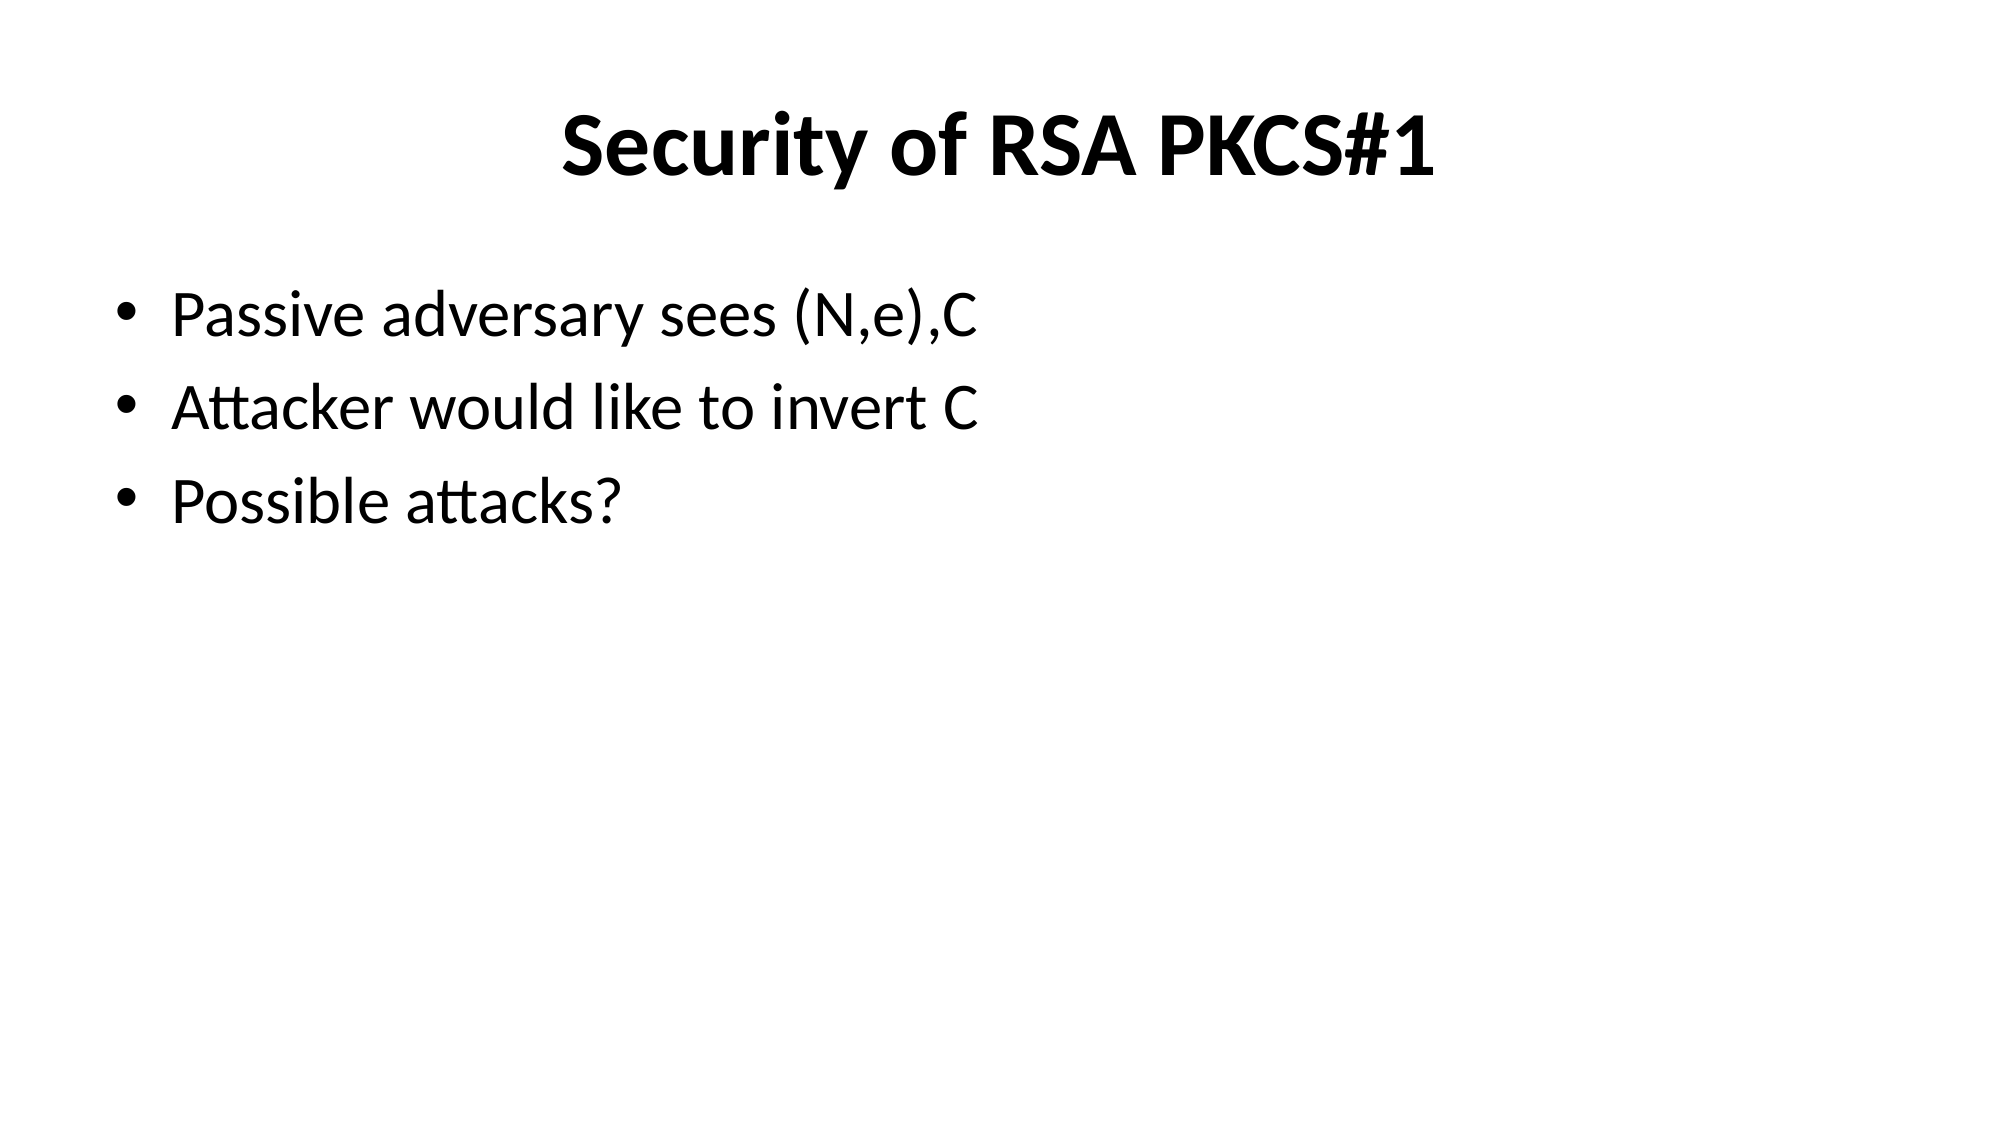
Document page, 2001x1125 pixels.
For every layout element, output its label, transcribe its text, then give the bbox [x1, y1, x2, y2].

title Security of RSA PKCS#1 [99, 45, 1900, 233]
list Passive adversary sees (N,e),C Attacker would like to invert C Possible attacks? [99, 262, 1900, 1005]
